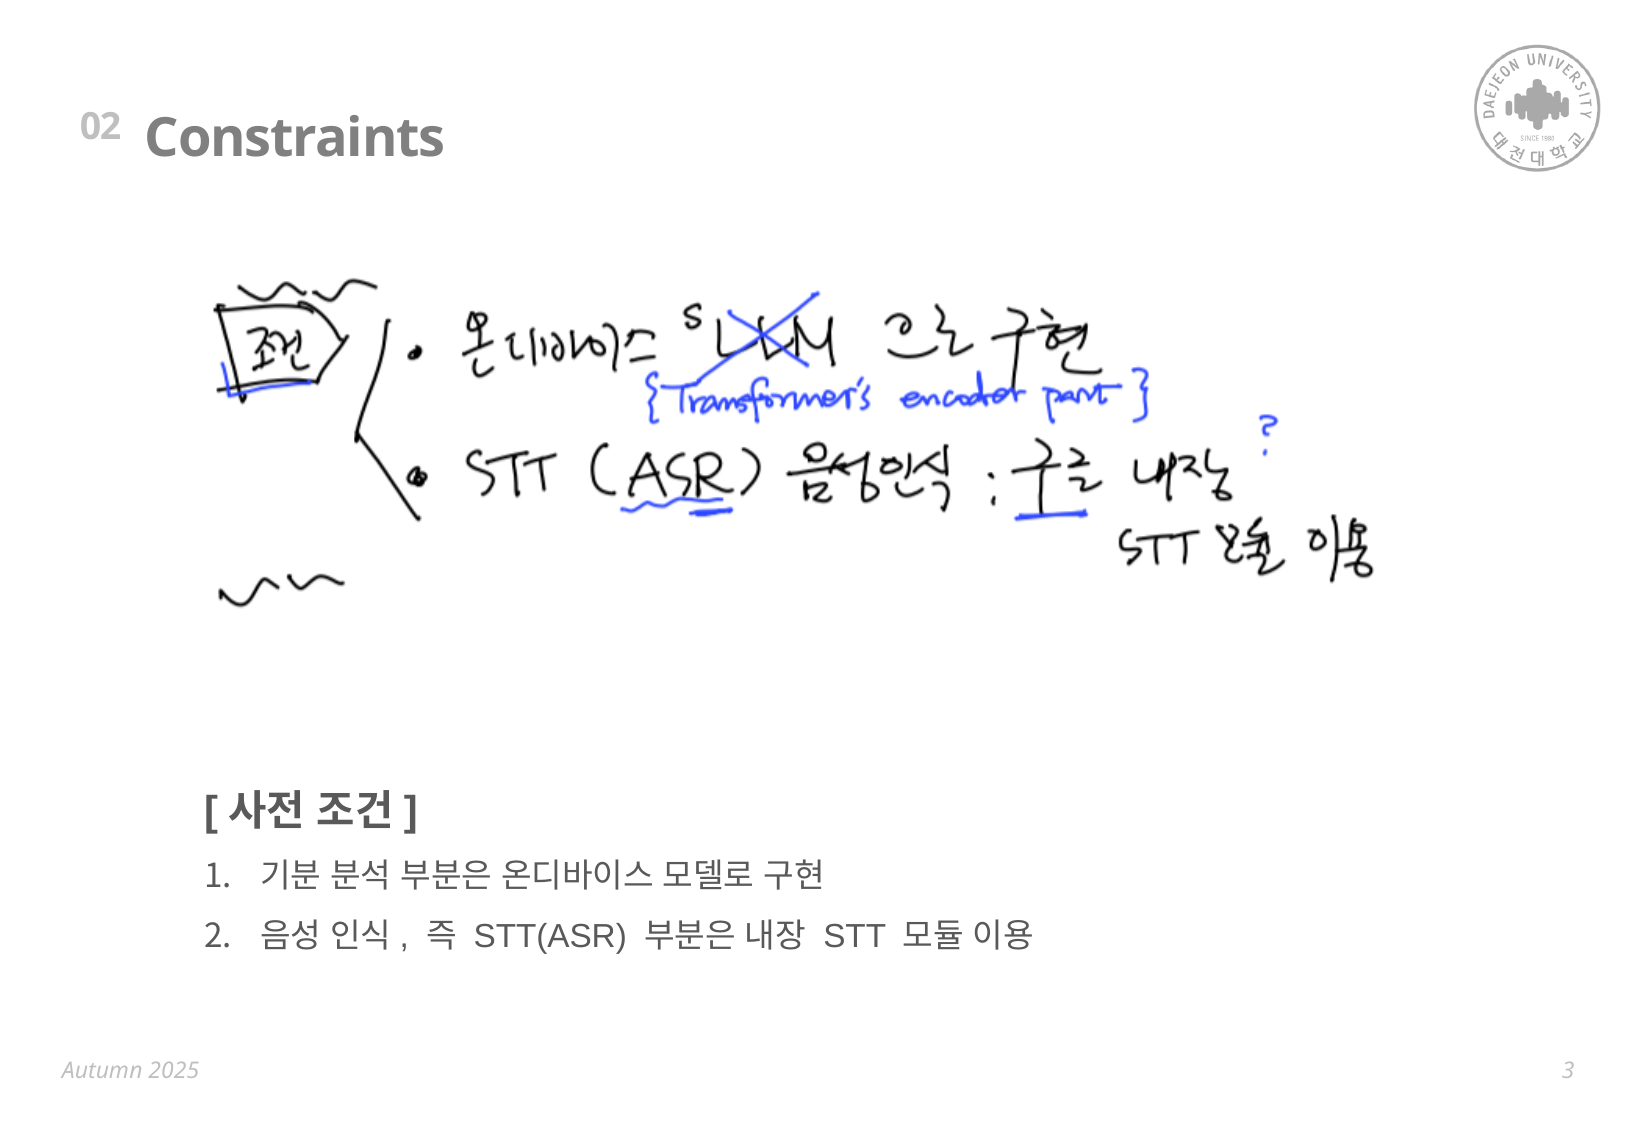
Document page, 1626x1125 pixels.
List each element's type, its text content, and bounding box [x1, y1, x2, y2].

list 02 [44, 101, 122, 148]
picture [181, 255, 1397, 619]
text_box [사전 조건] 기분 분석 부분은 온디바이스 모델로 구현 음성 인식, 즉 STT(ASR) 부분은 내장 STT 모듈 이용 [189, 751, 1389, 1041]
title Constraints [145, 101, 1495, 168]
